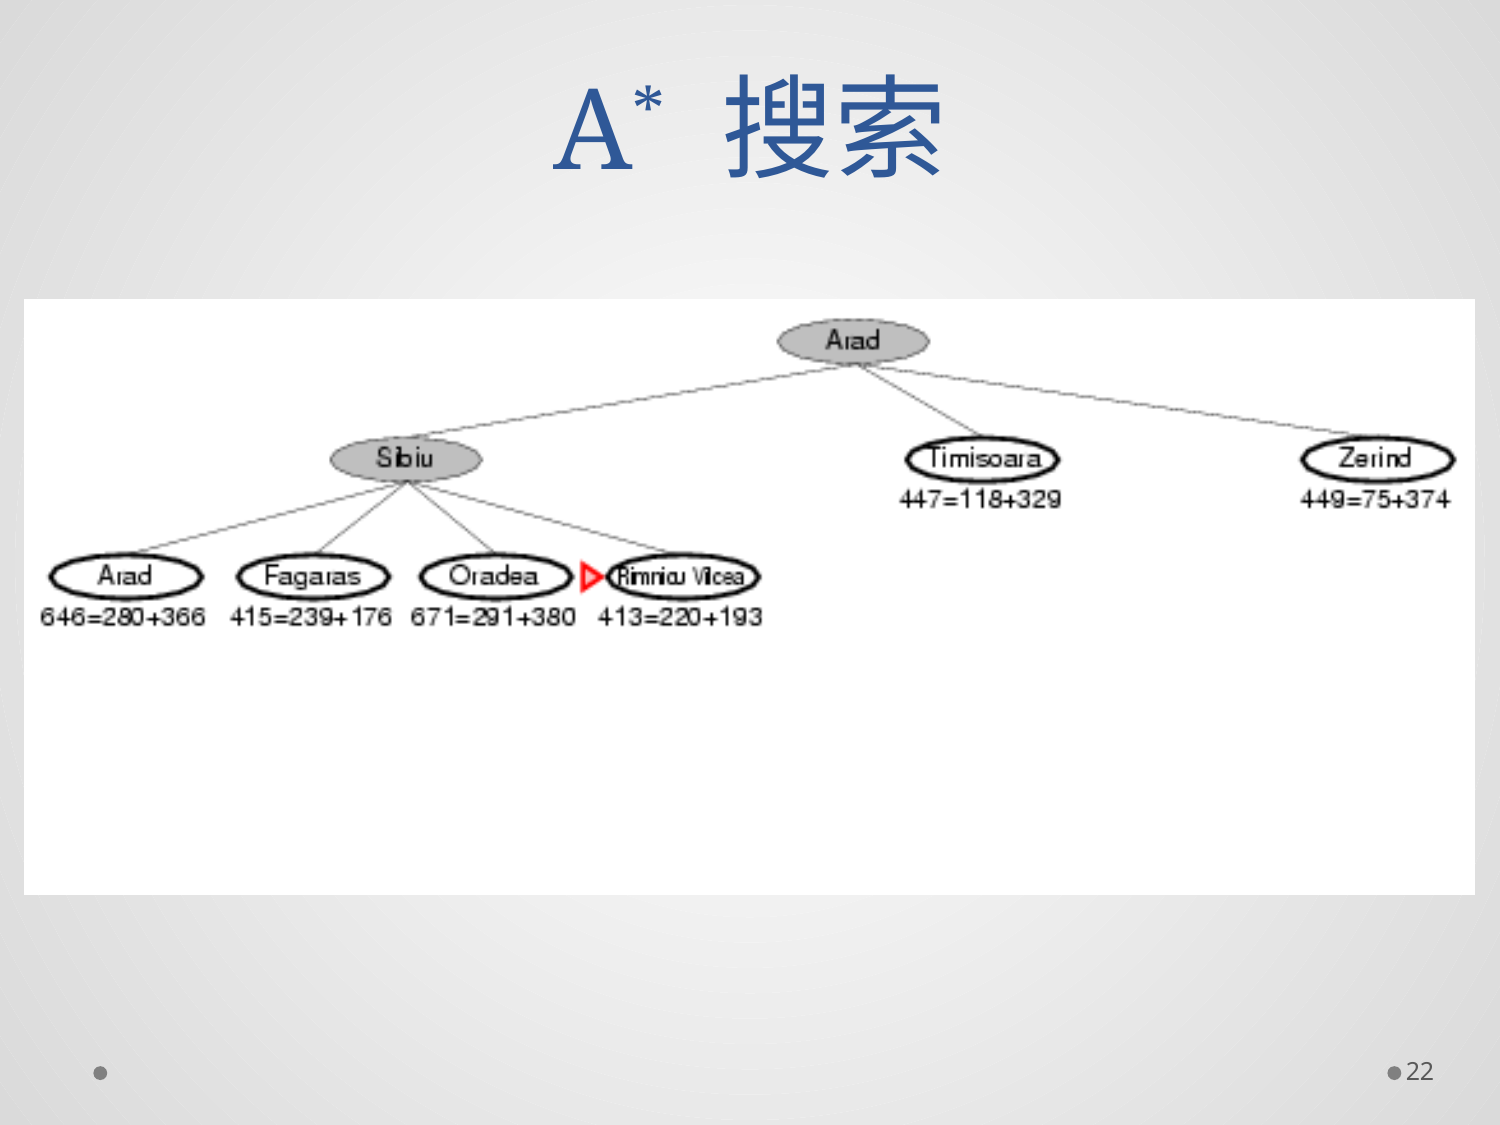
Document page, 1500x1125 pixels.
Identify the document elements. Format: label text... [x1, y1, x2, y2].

picture [24, 299, 1476, 895]
slide_number 22 [1401, 1042, 1494, 1103]
title A* 搜索 [75, 0, 1425, 263]
